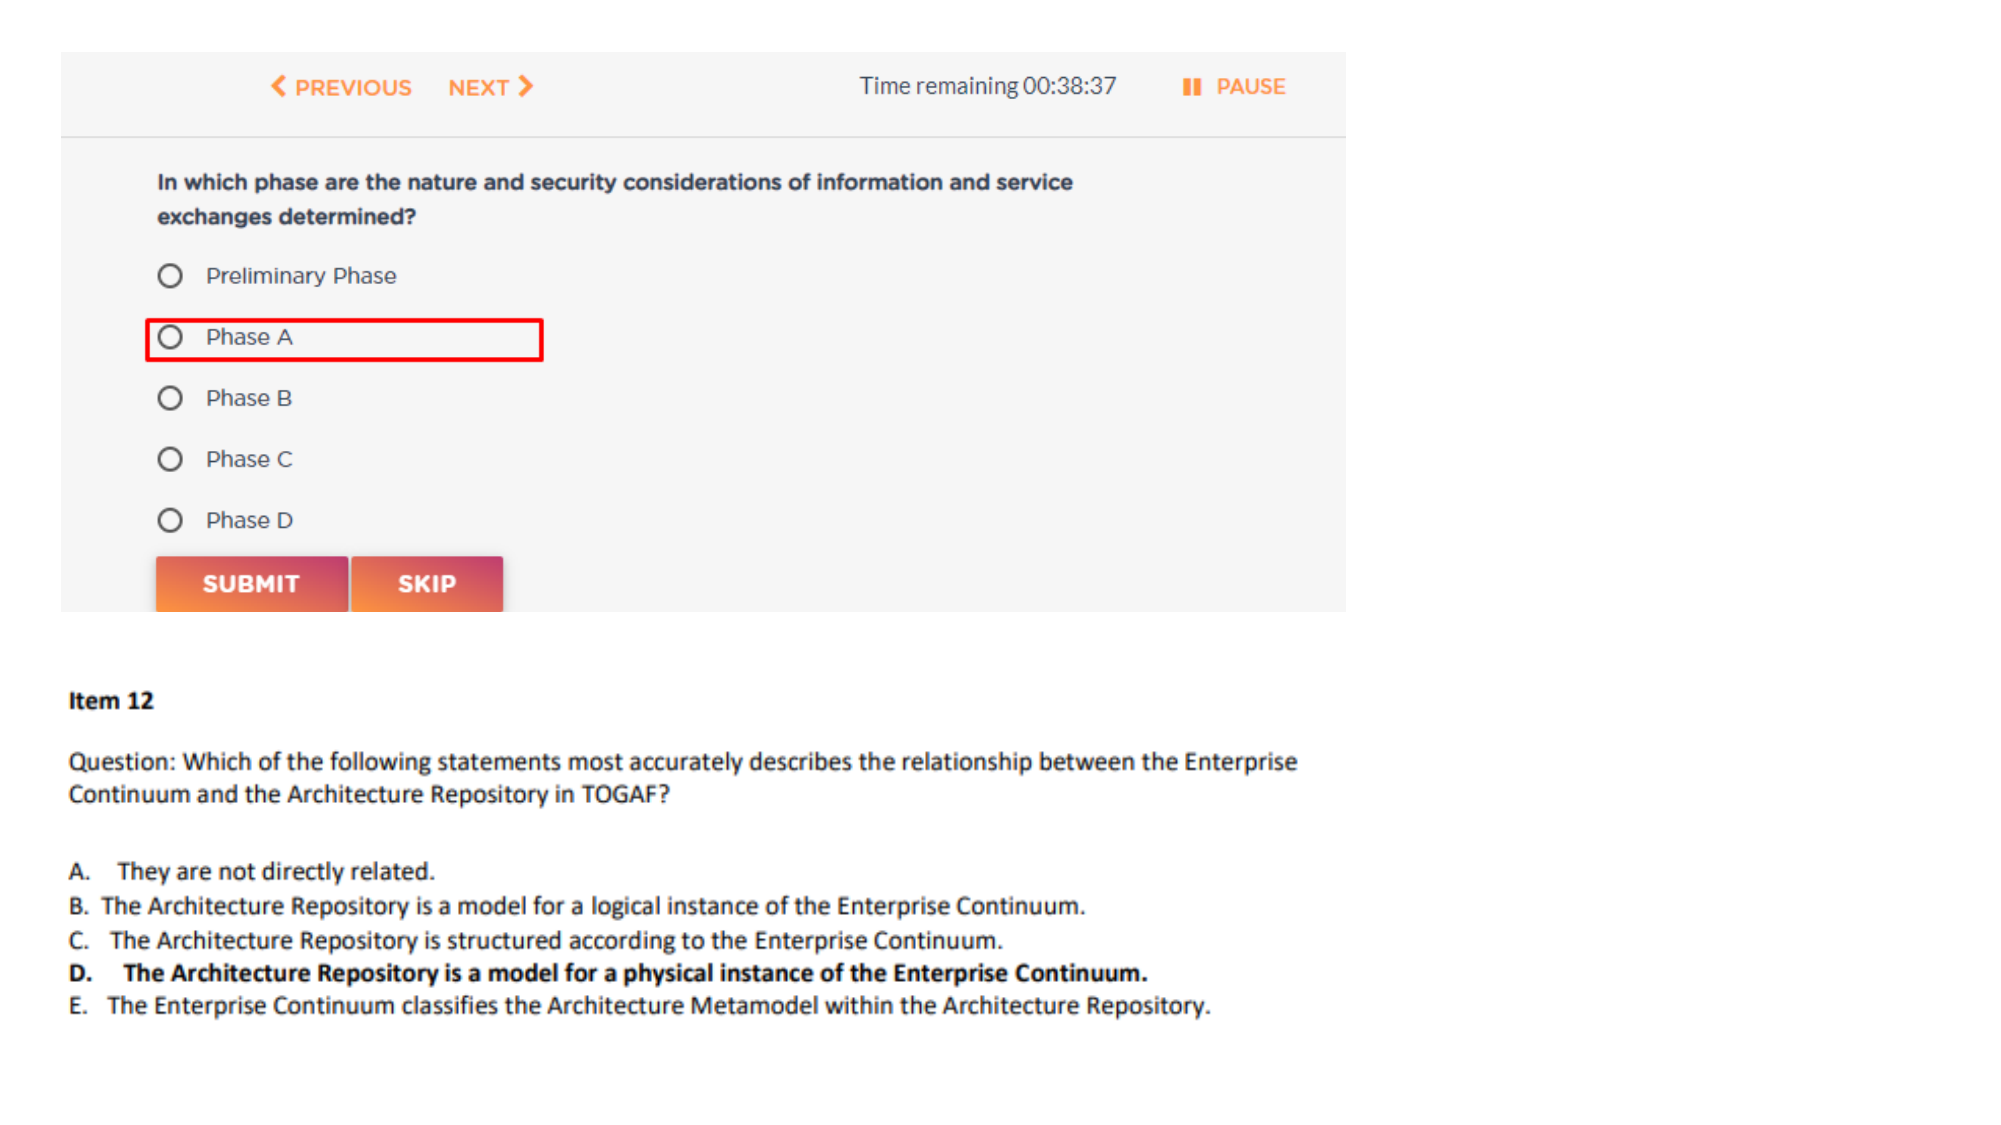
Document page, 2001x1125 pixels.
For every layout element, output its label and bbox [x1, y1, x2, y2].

picture [61, 52, 1446, 1057]
